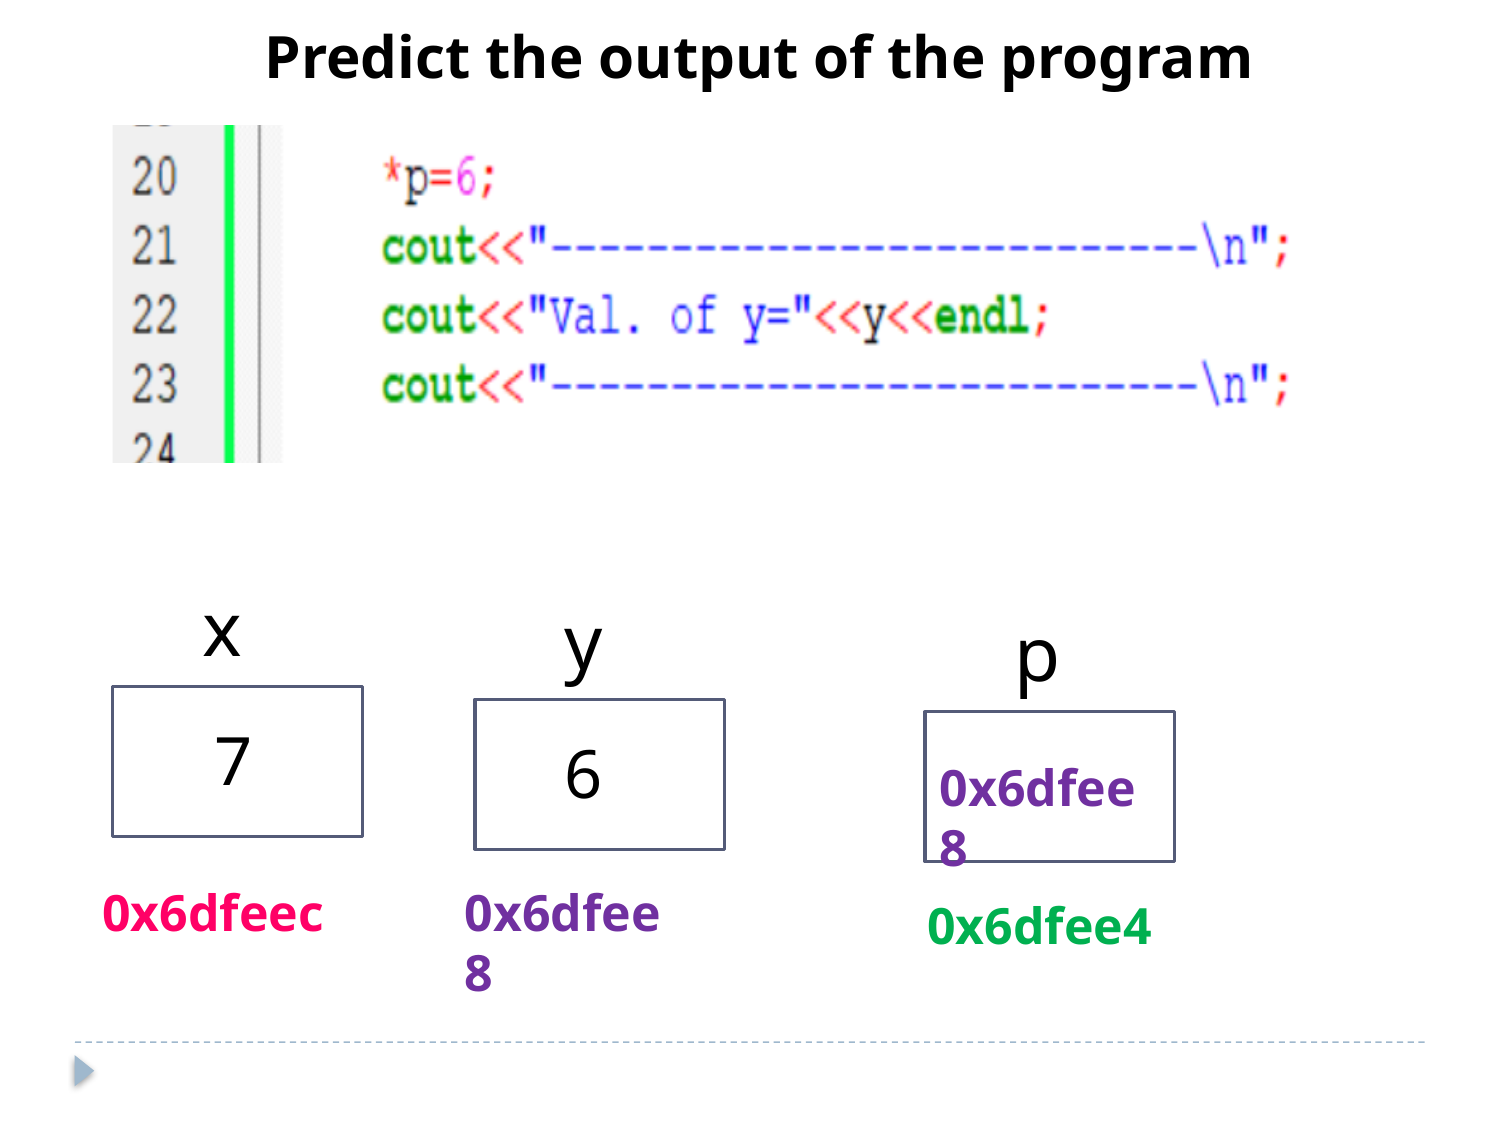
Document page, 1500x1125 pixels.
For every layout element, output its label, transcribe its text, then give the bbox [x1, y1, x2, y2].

text_box 0x6dfee8 [924, 749, 1175, 884]
text_box 0x6dfee8 [450, 874, 700, 1009]
picture [112, 124, 1326, 463]
text_box 0x6dfee4 [912, 886, 1175, 962]
text_box p [999, 599, 1213, 704]
text_box 0x6dfeec [87, 874, 350, 949]
text_box 7 [199, 711, 338, 807]
text_box y [549, 586, 763, 692]
text_box [923, 710, 1176, 863]
text_box [473, 698, 726, 851]
text_box [111, 685, 364, 838]
text_box 6 [549, 724, 688, 819]
text_box x [187, 574, 400, 679]
text_box Predict the output of the program [249, 12, 1288, 98]
